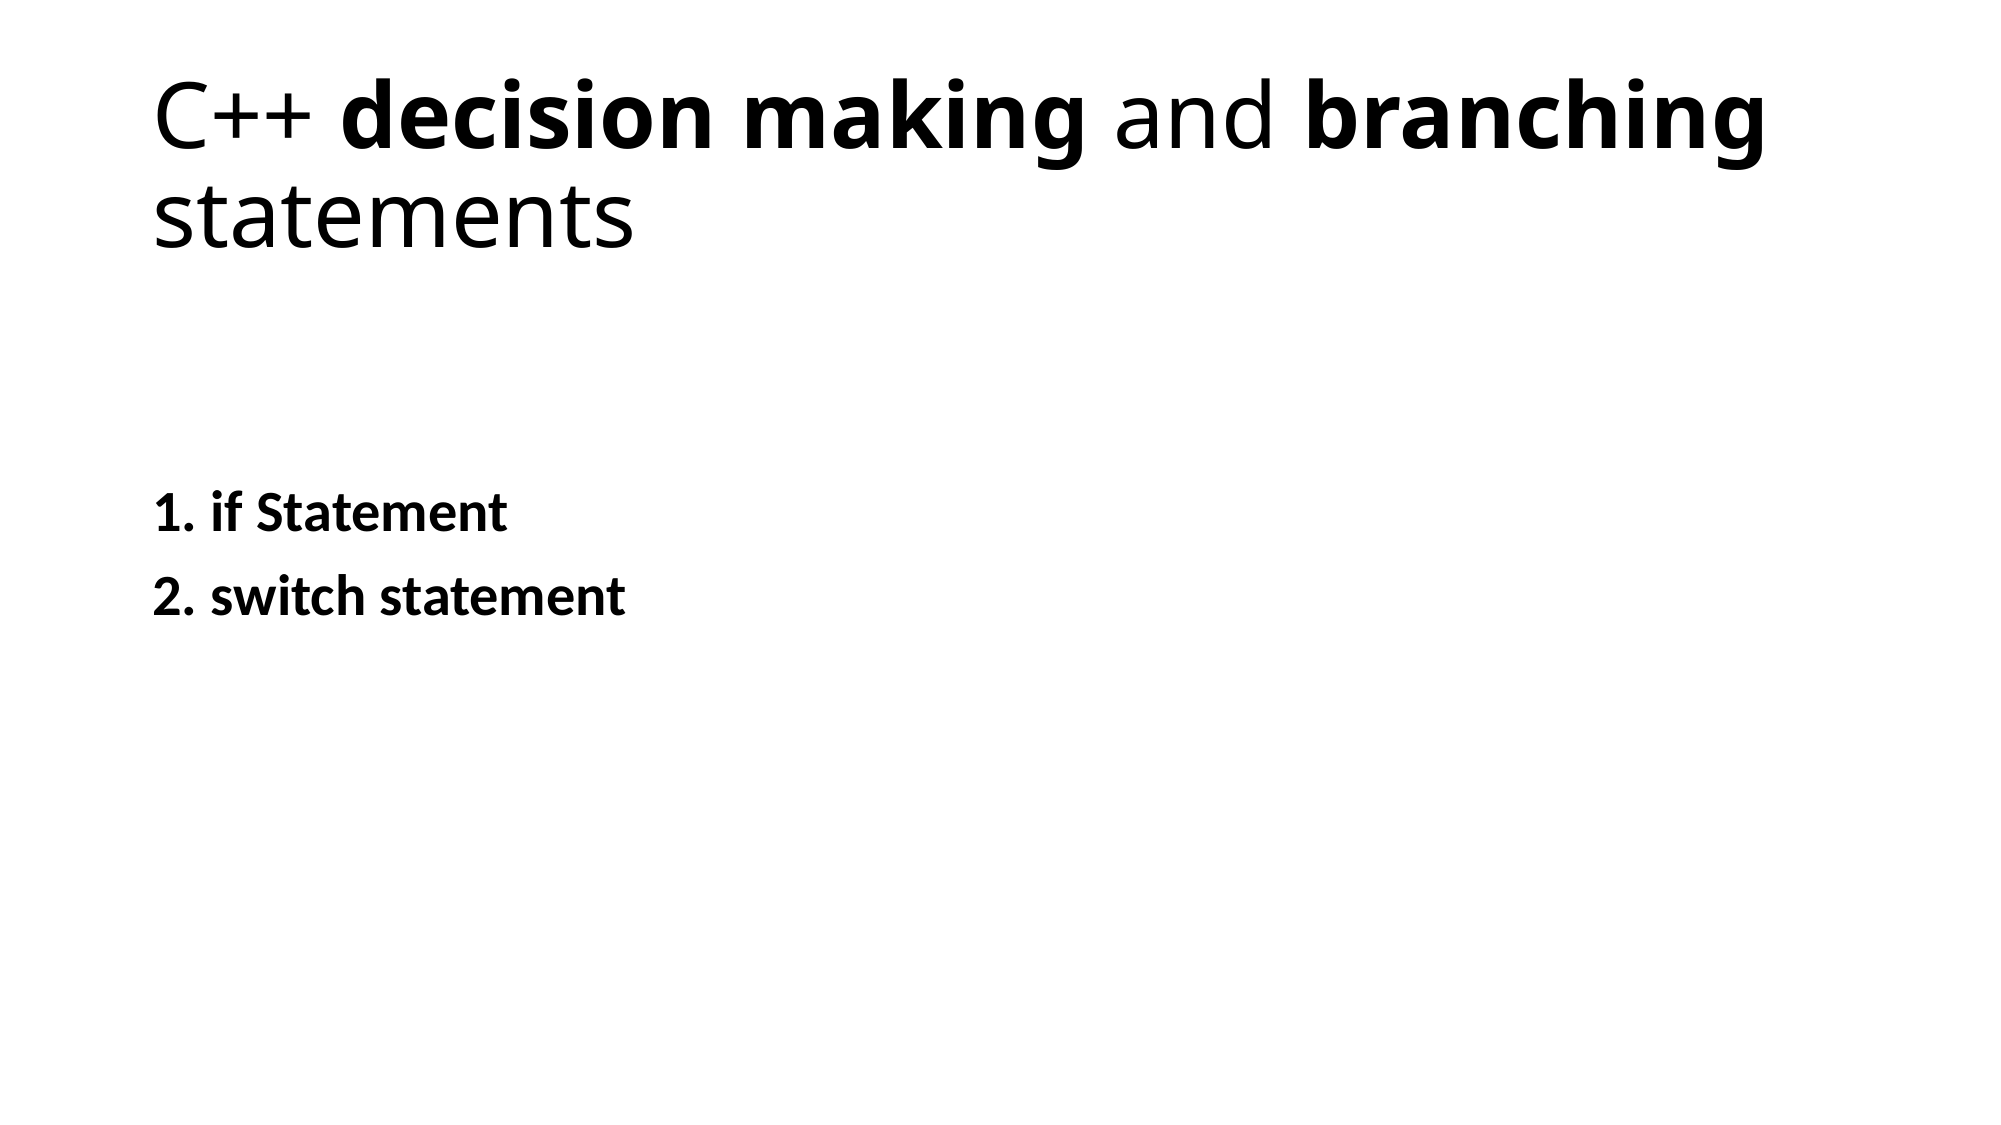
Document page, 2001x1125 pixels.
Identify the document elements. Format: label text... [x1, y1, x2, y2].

list 1. if Statement 2. switch statement [137, 299, 1863, 1014]
title C++ decision making and branching statements [137, 59, 1863, 278]
